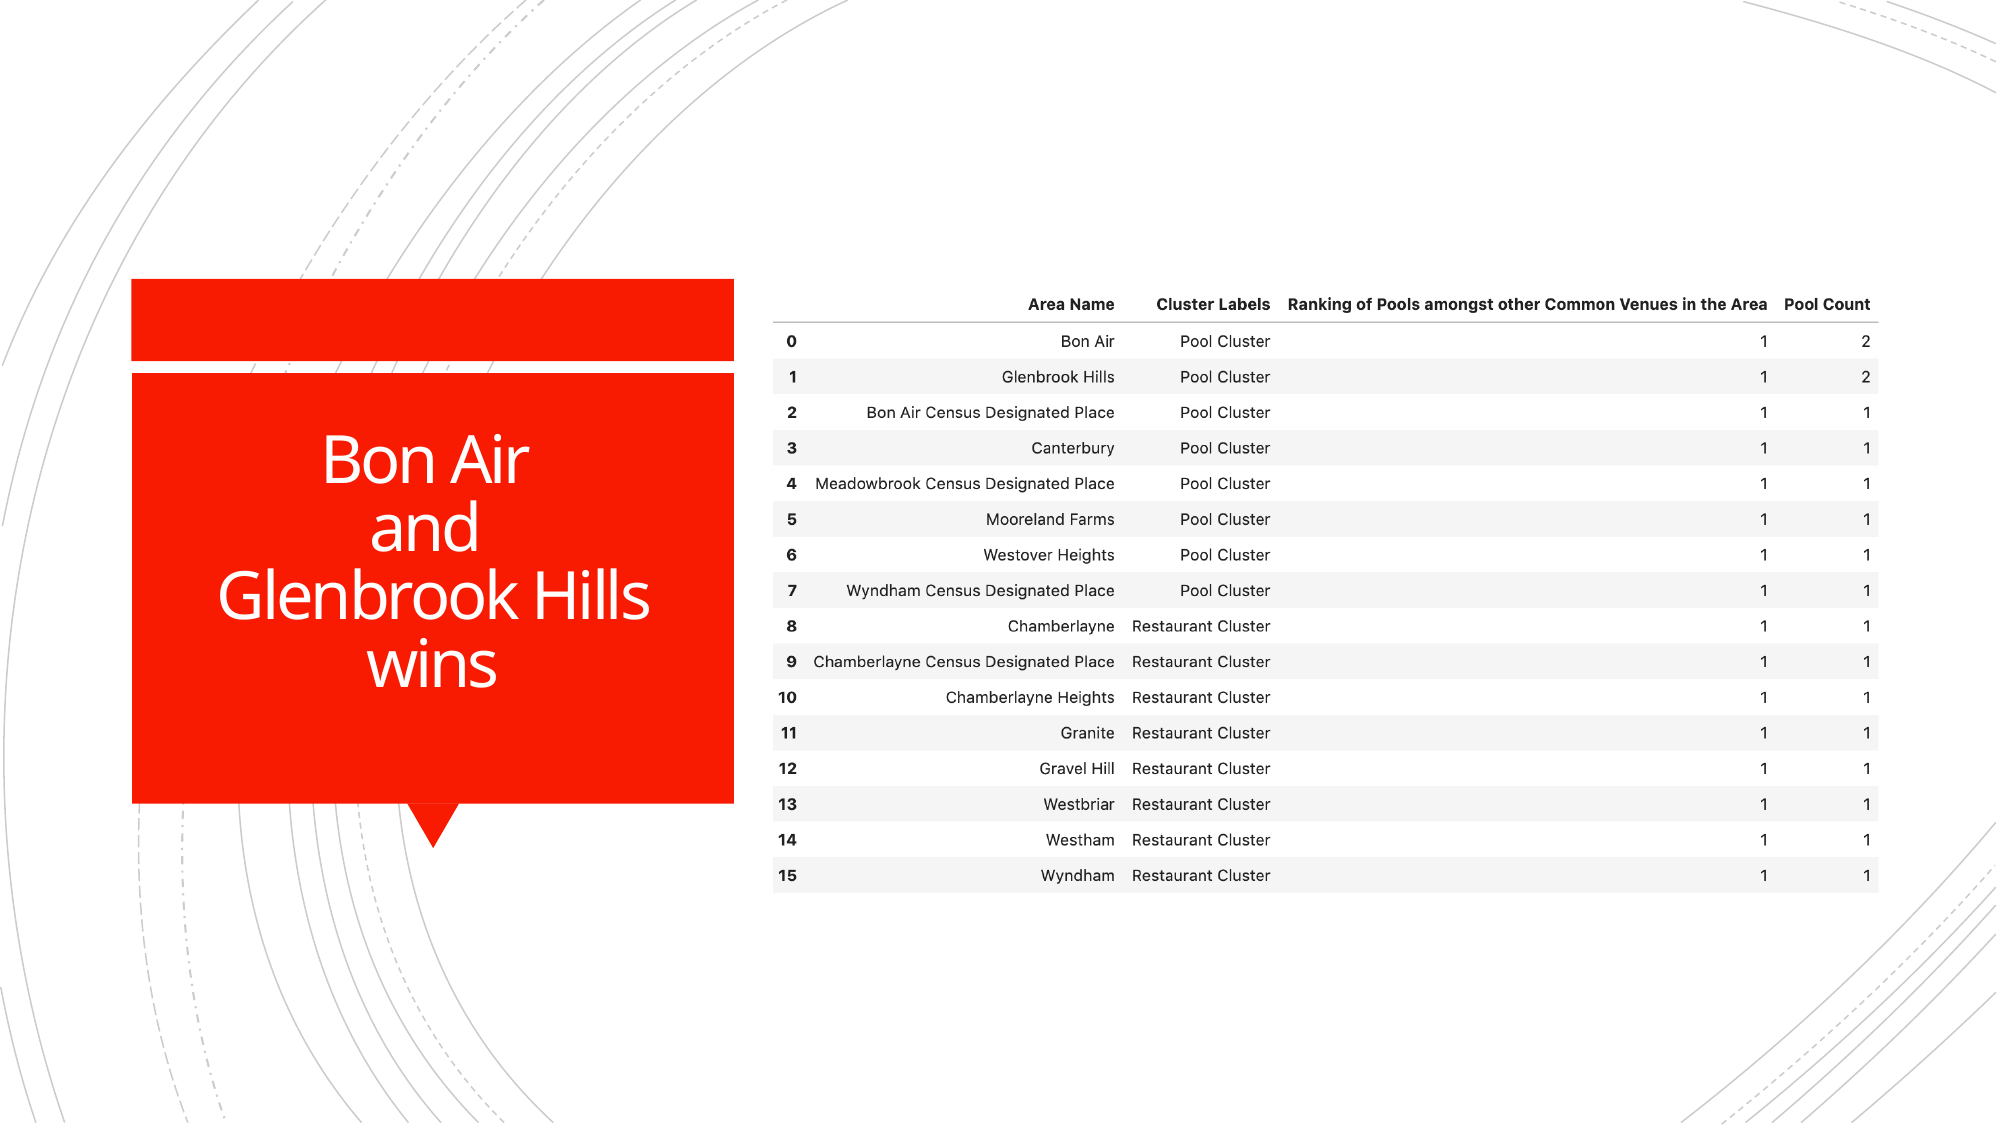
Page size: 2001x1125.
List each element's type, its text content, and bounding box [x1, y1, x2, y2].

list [773, 291, 1906, 912]
title Bon Air and Glenbrook Hills wins [145, 385, 721, 701]
